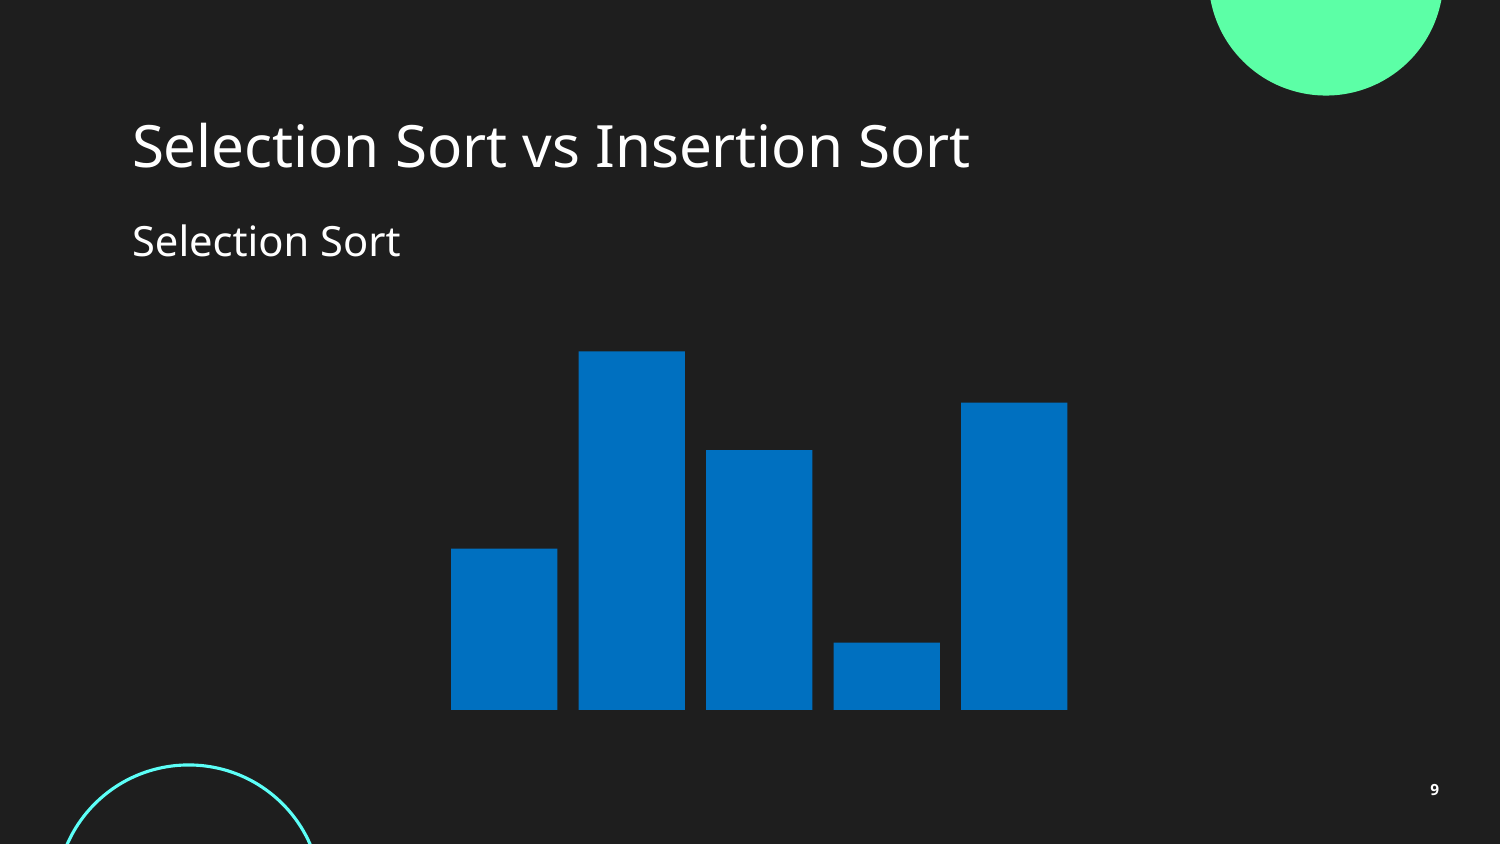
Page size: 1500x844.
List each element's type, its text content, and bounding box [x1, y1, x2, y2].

text_box [449, 547, 560, 712]
text_box [577, 349, 687, 712]
text_box [959, 400, 1070, 712]
title Selection Sort vs Insertion Sort [117, 106, 1383, 183]
text_box Selection Sort [117, 199, 1091, 288]
slide_number 9 [1389, 764, 1480, 816]
text_box [704, 448, 815, 712]
text_box [832, 640, 942, 712]
